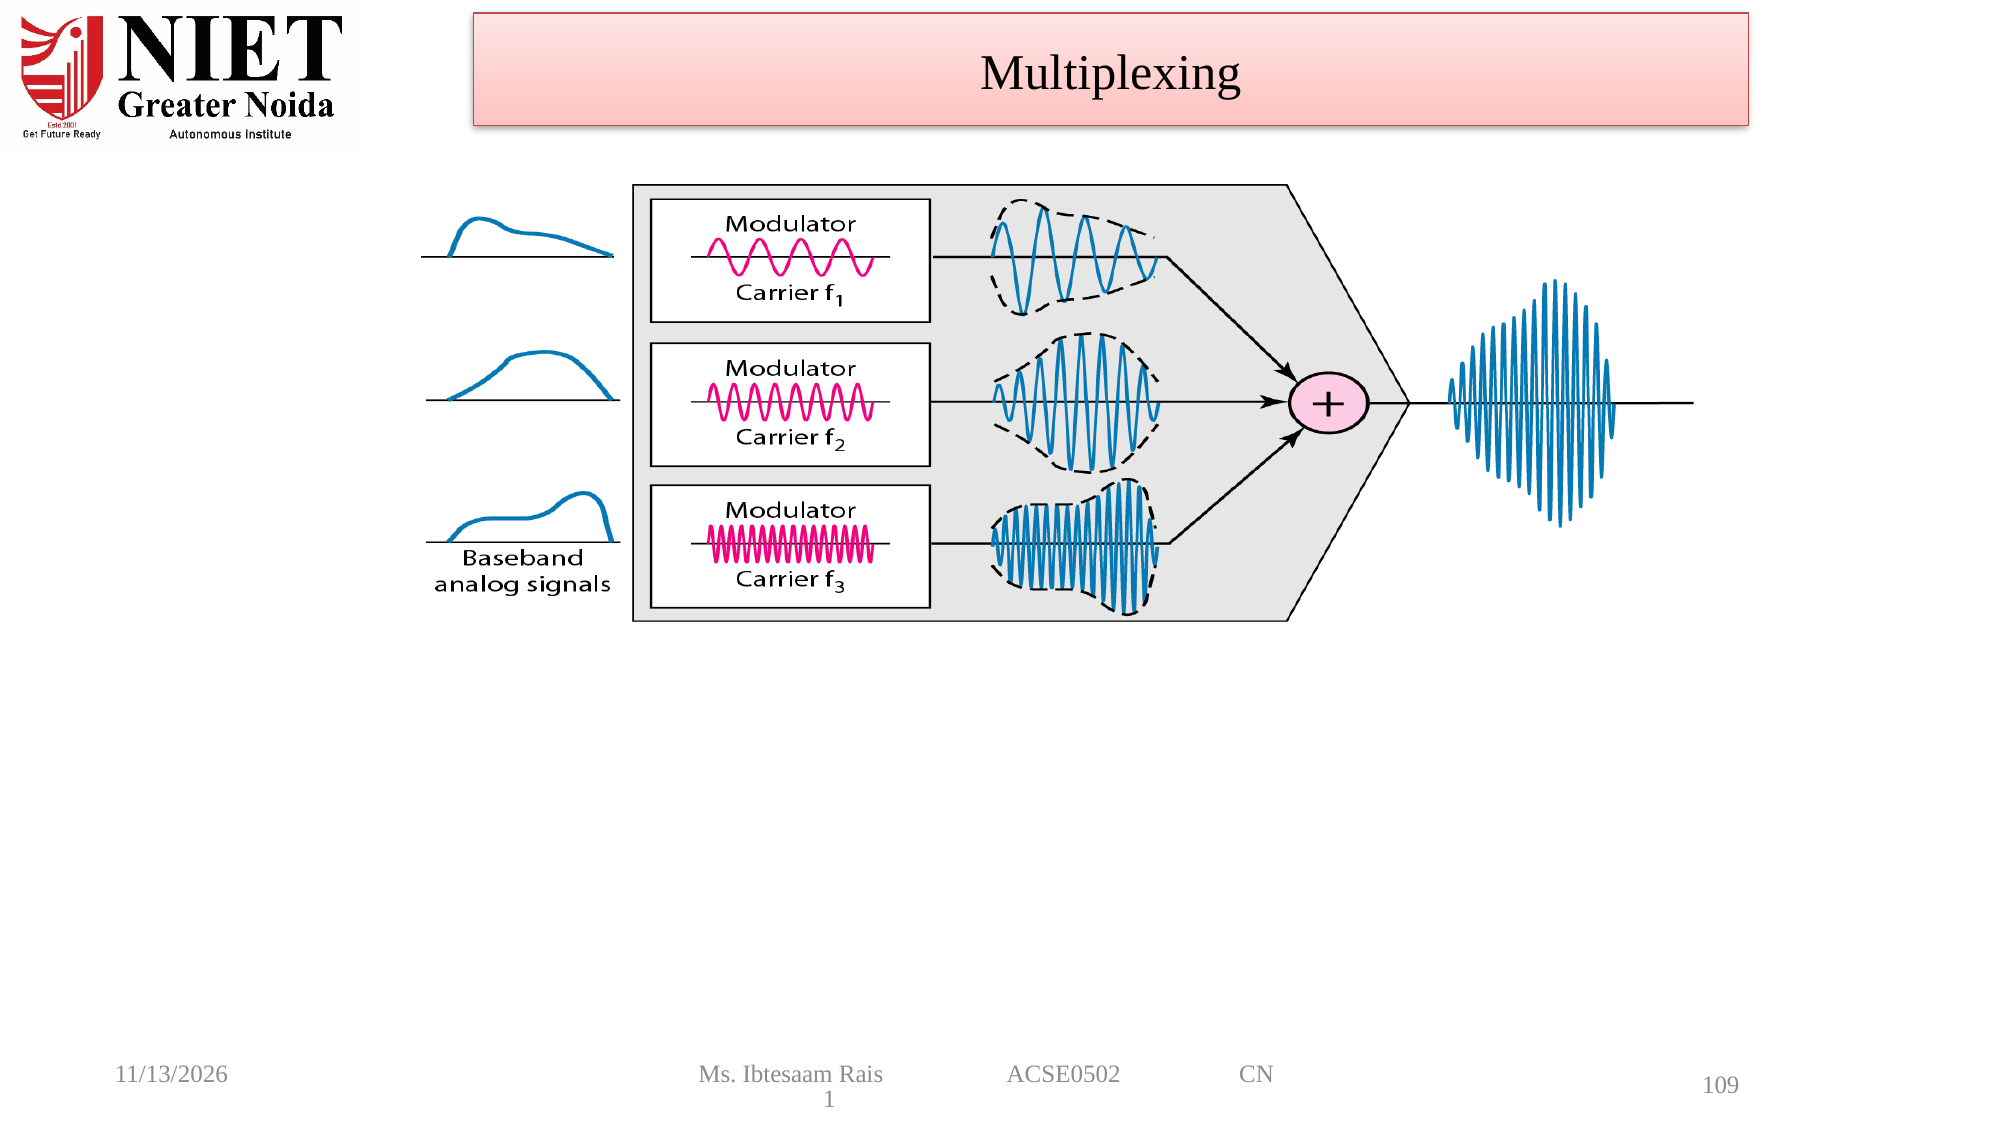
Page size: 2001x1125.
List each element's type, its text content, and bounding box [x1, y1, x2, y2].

footer Ms. Ibtesaam Rais ACSE0502 CN 1 [683, 1042, 1317, 1103]
picture [0, 0, 363, 156]
picture [420, 183, 1694, 622]
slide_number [99, 1042, 567, 1103]
slide_number 109 [1404, 1053, 1755, 1114]
text_box Multiplexing [473, 12, 1749, 126]
